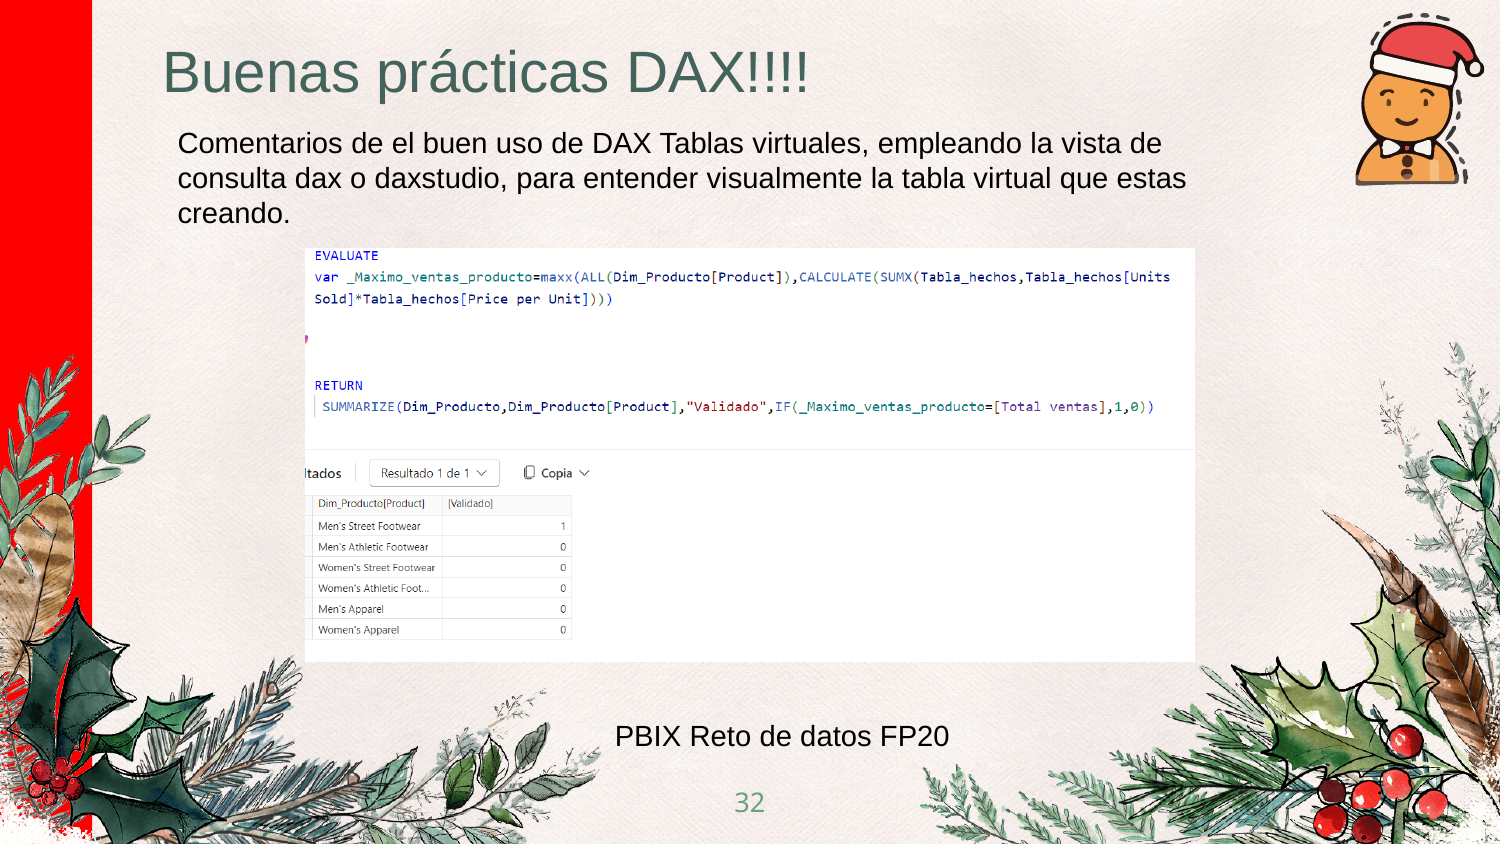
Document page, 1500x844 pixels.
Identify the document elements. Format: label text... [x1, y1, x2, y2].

text_box PBIX Reto de datos FP20 [600, 709, 1326, 760]
text_box Buenas prácticas DAX!!!! [147, 0, 1480, 119]
picture [0, 0, 1500, 844]
text_box Comentarios de el buen uso de DAX Tablas virtuales, empleando la vista de consulta dax o daxstudio, para entender visualmente la tabla virtual que estas creando. [162, 116, 1264, 237]
slide_number 32 [705, 770, 795, 814]
